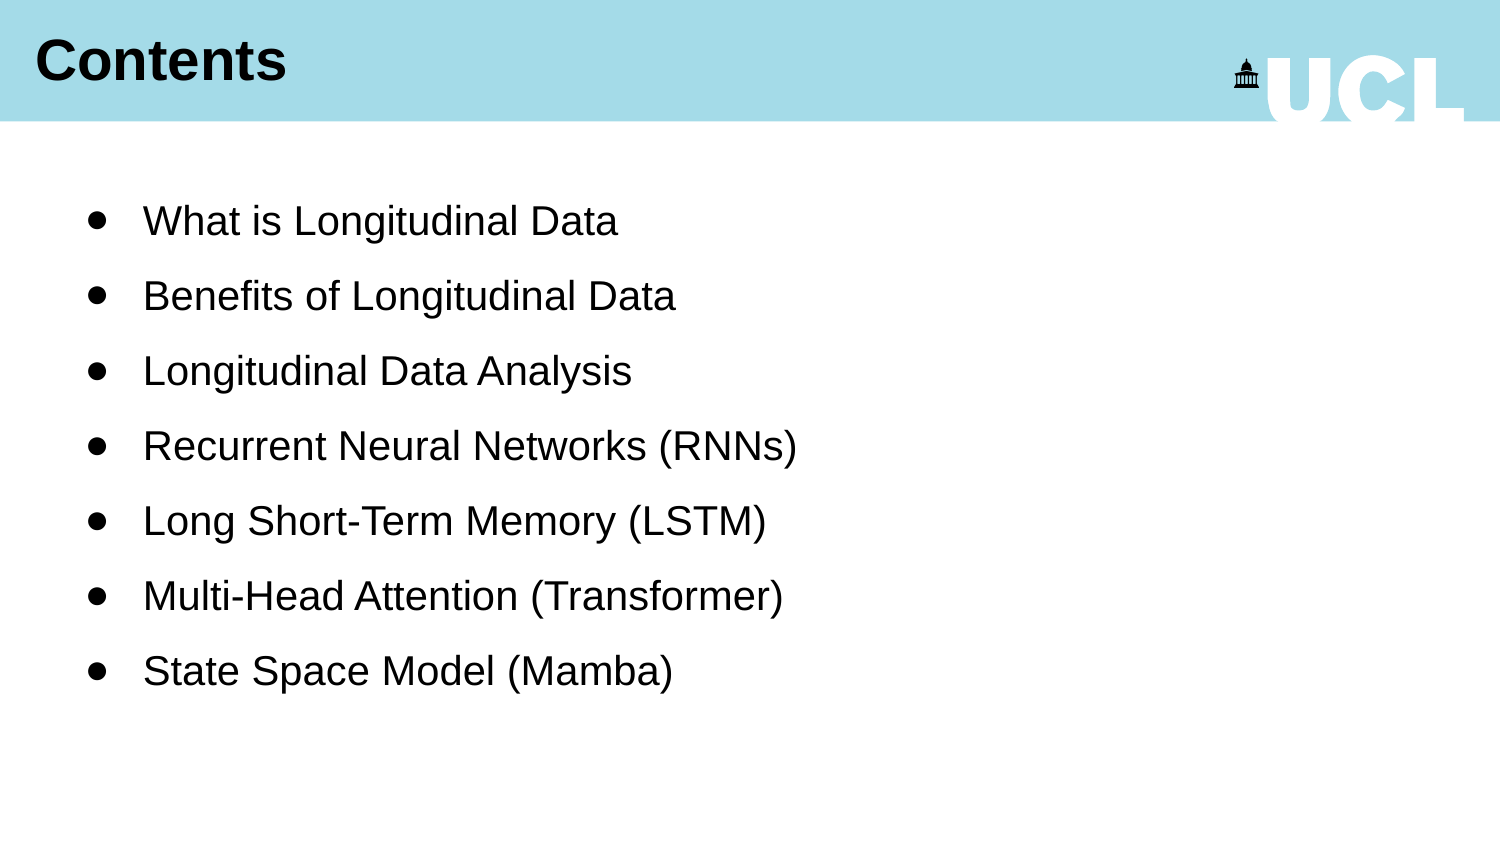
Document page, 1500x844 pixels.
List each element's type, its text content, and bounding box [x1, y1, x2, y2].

list Contents [35, 35, 936, 84]
text_box What is Longitudinal Data Benefits of Longitudinal Data Longitudinal Data Analysis Recurrent Neural Networks (RNNs) Long Short-Term Memory (LSTM) Multi-Head Attention (Transformer) State Space Model (Mamba) [52, 160, 1443, 834]
picture [1234, 58, 1259, 88]
